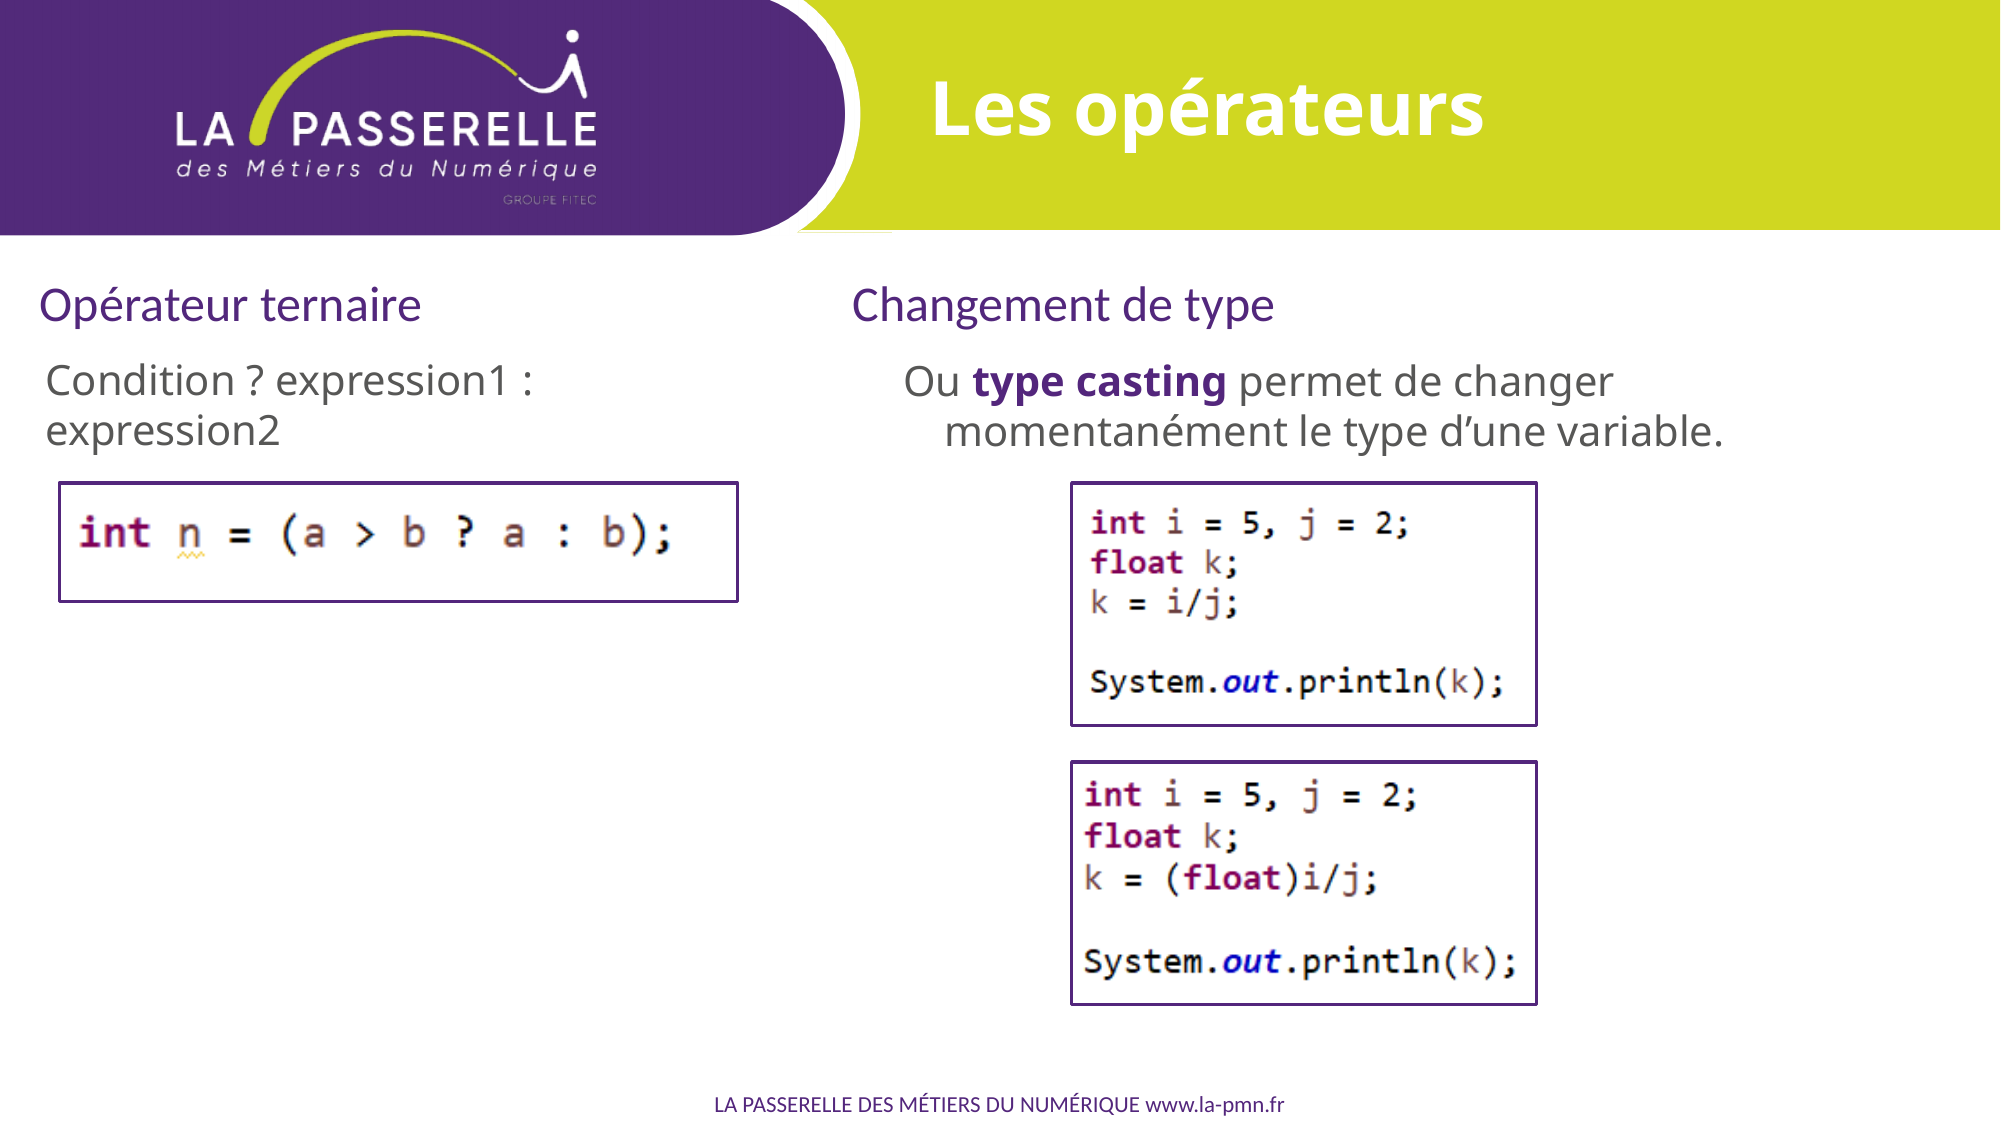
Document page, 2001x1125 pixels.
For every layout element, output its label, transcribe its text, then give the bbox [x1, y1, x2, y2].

text_box Changement de type [837, 263, 1530, 351]
picture [1073, 763, 1535, 1004]
picture [1073, 484, 1535, 724]
picture [0, 0, 892, 264]
text_box Ou type casting permet de changer momentanément le type d’une variable. [885, 346, 1975, 485]
text_box Condition ? expression1 : expression2 [27, 346, 770, 433]
picture [60, 484, 736, 600]
text_box LA PASSERELLE DES MÉTIERS DU NUMÉRIQUE www.la-pmn.fr [0, 1082, 2000, 1125]
text_box Les opérateurs [915, 63, 1530, 154]
text_box Opérateur ternaire [25, 264, 718, 351]
